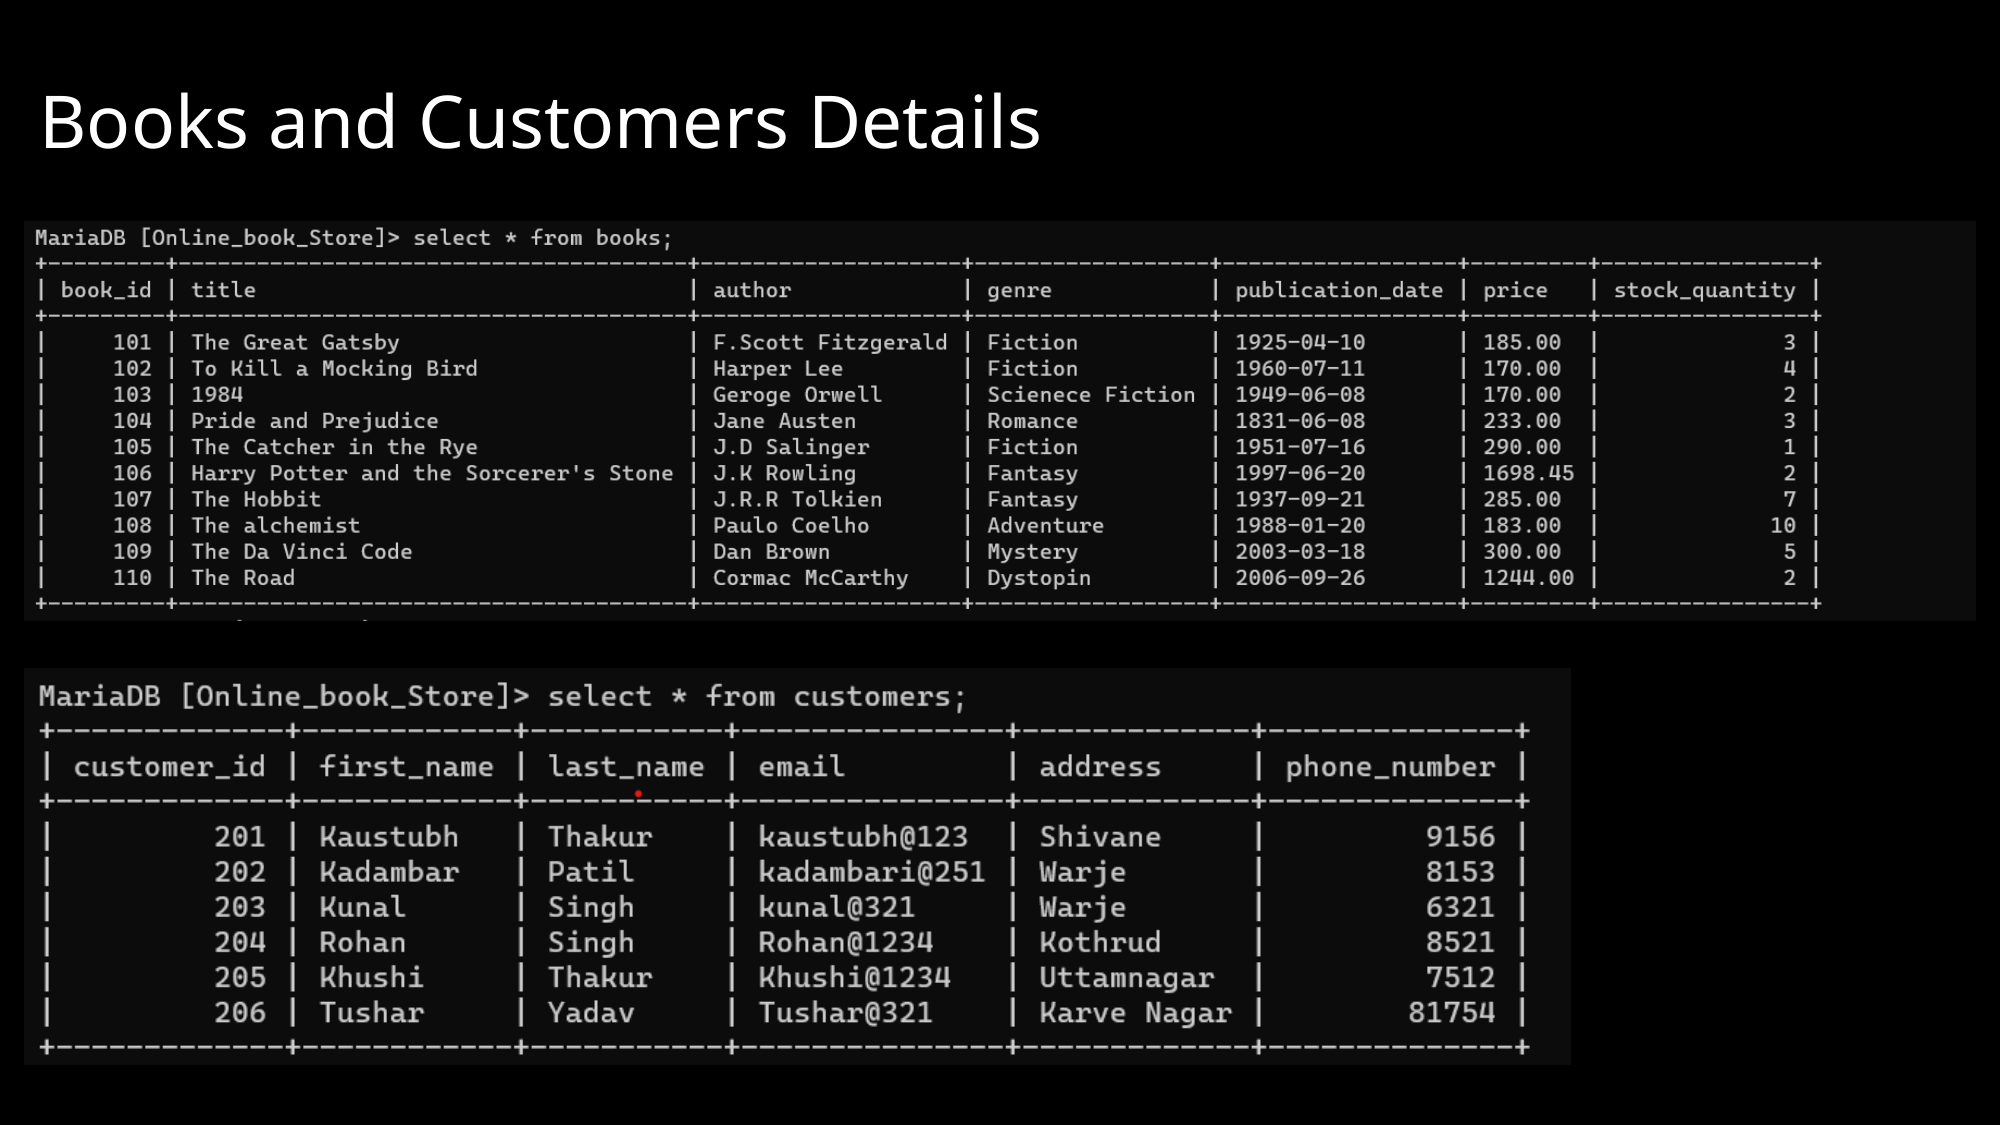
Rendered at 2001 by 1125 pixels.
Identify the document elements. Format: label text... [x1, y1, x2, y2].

picture [24, 221, 1976, 621]
title Books and Customers Details [24, 15, 1750, 221]
picture [24, 668, 1571, 1065]
